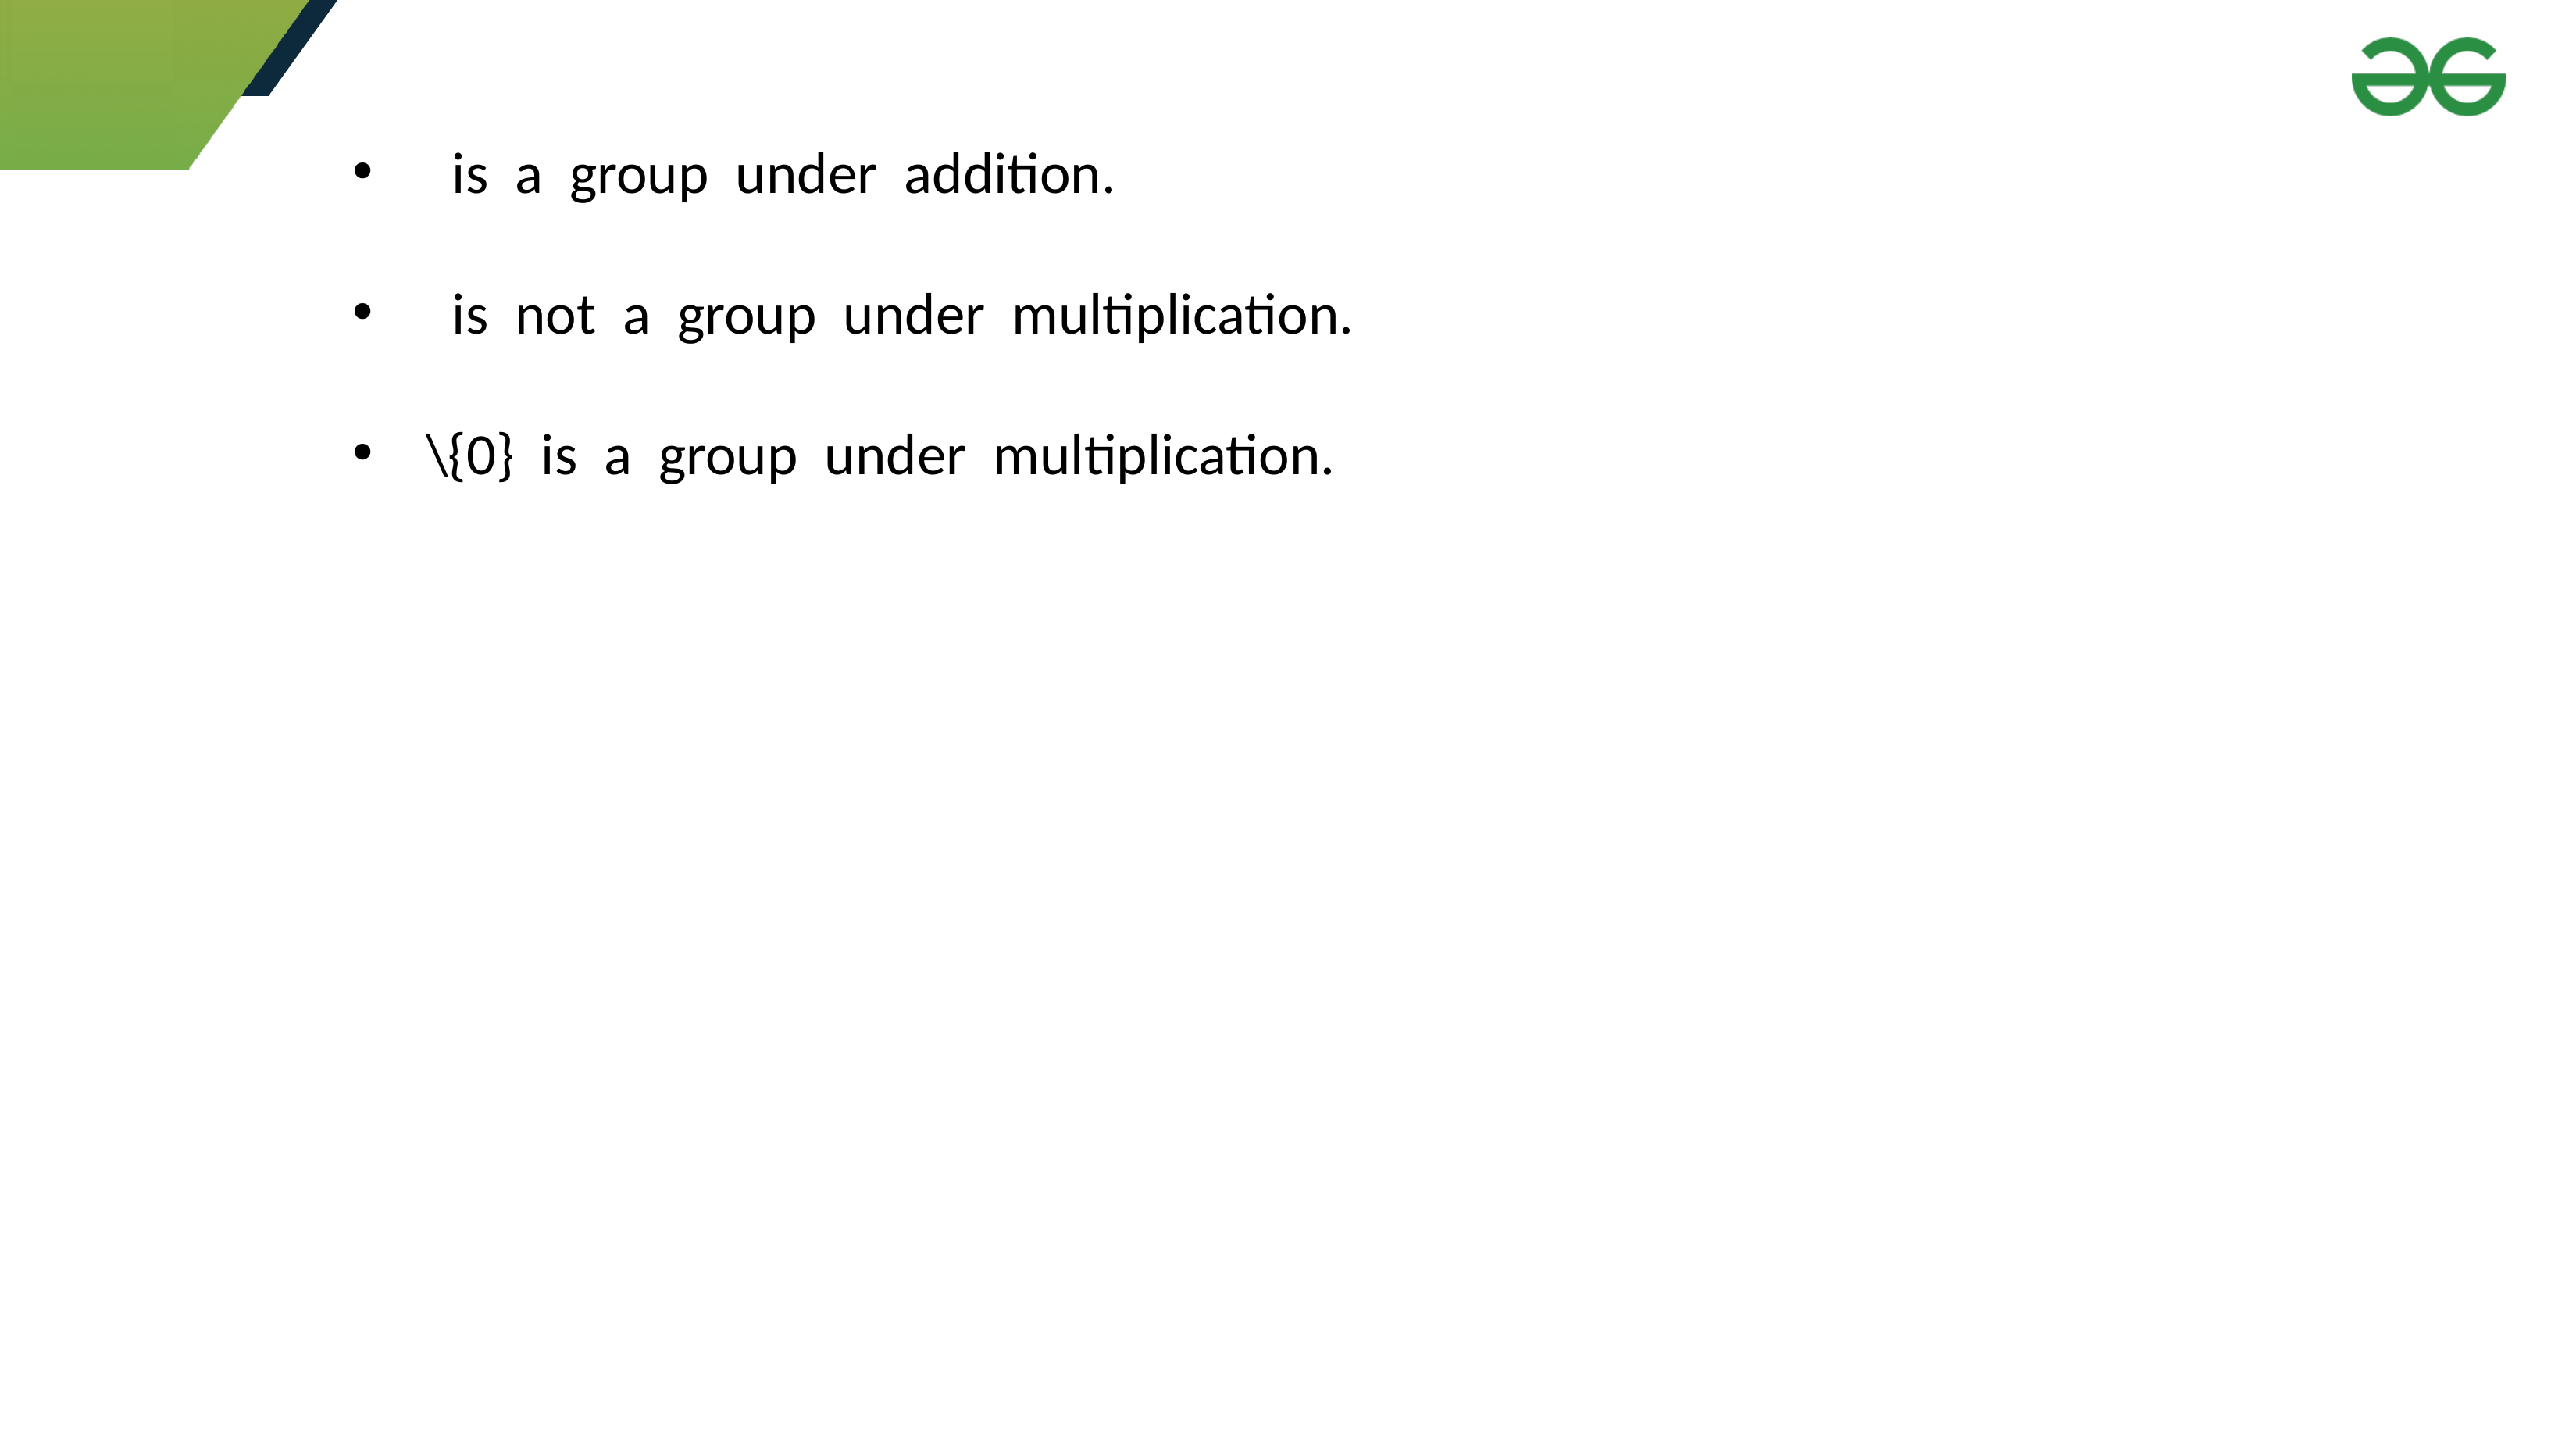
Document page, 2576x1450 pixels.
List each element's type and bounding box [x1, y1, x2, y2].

picture [2352, 38, 2506, 116]
picture [0, 0, 309, 170]
